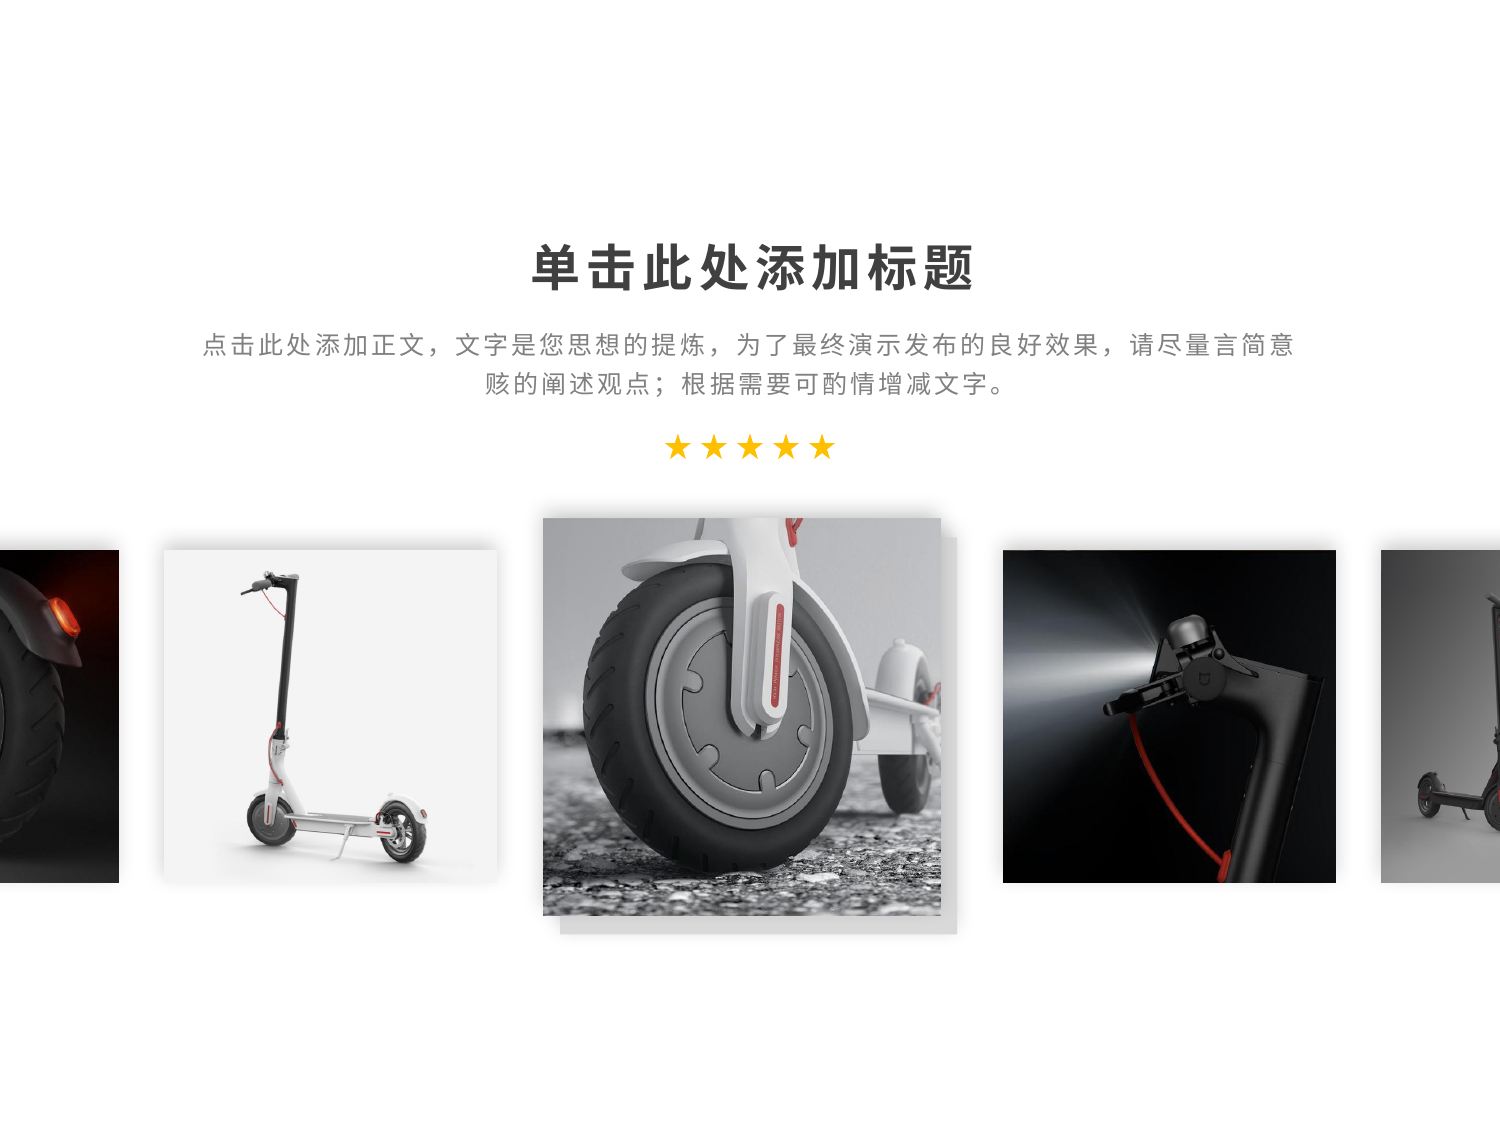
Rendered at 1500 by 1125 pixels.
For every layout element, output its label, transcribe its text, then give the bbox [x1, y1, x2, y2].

text_box 单击此处添加标题 [397, 222, 1103, 302]
picture [164, 550, 497, 884]
picture [1003, 550, 1336, 884]
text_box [664, 433, 835, 460]
picture [1381, 550, 1500, 884]
text_box 点击此处添加正文，文字是您思想的提炼，为了最终演示发布的良好效果，请尽量言简意赅的阐述观点；根据需要可酌情增减文字。 [187, 320, 1313, 414]
picture [543, 518, 941, 916]
text_box [559, 536, 958, 936]
picture [0, 550, 119, 884]
